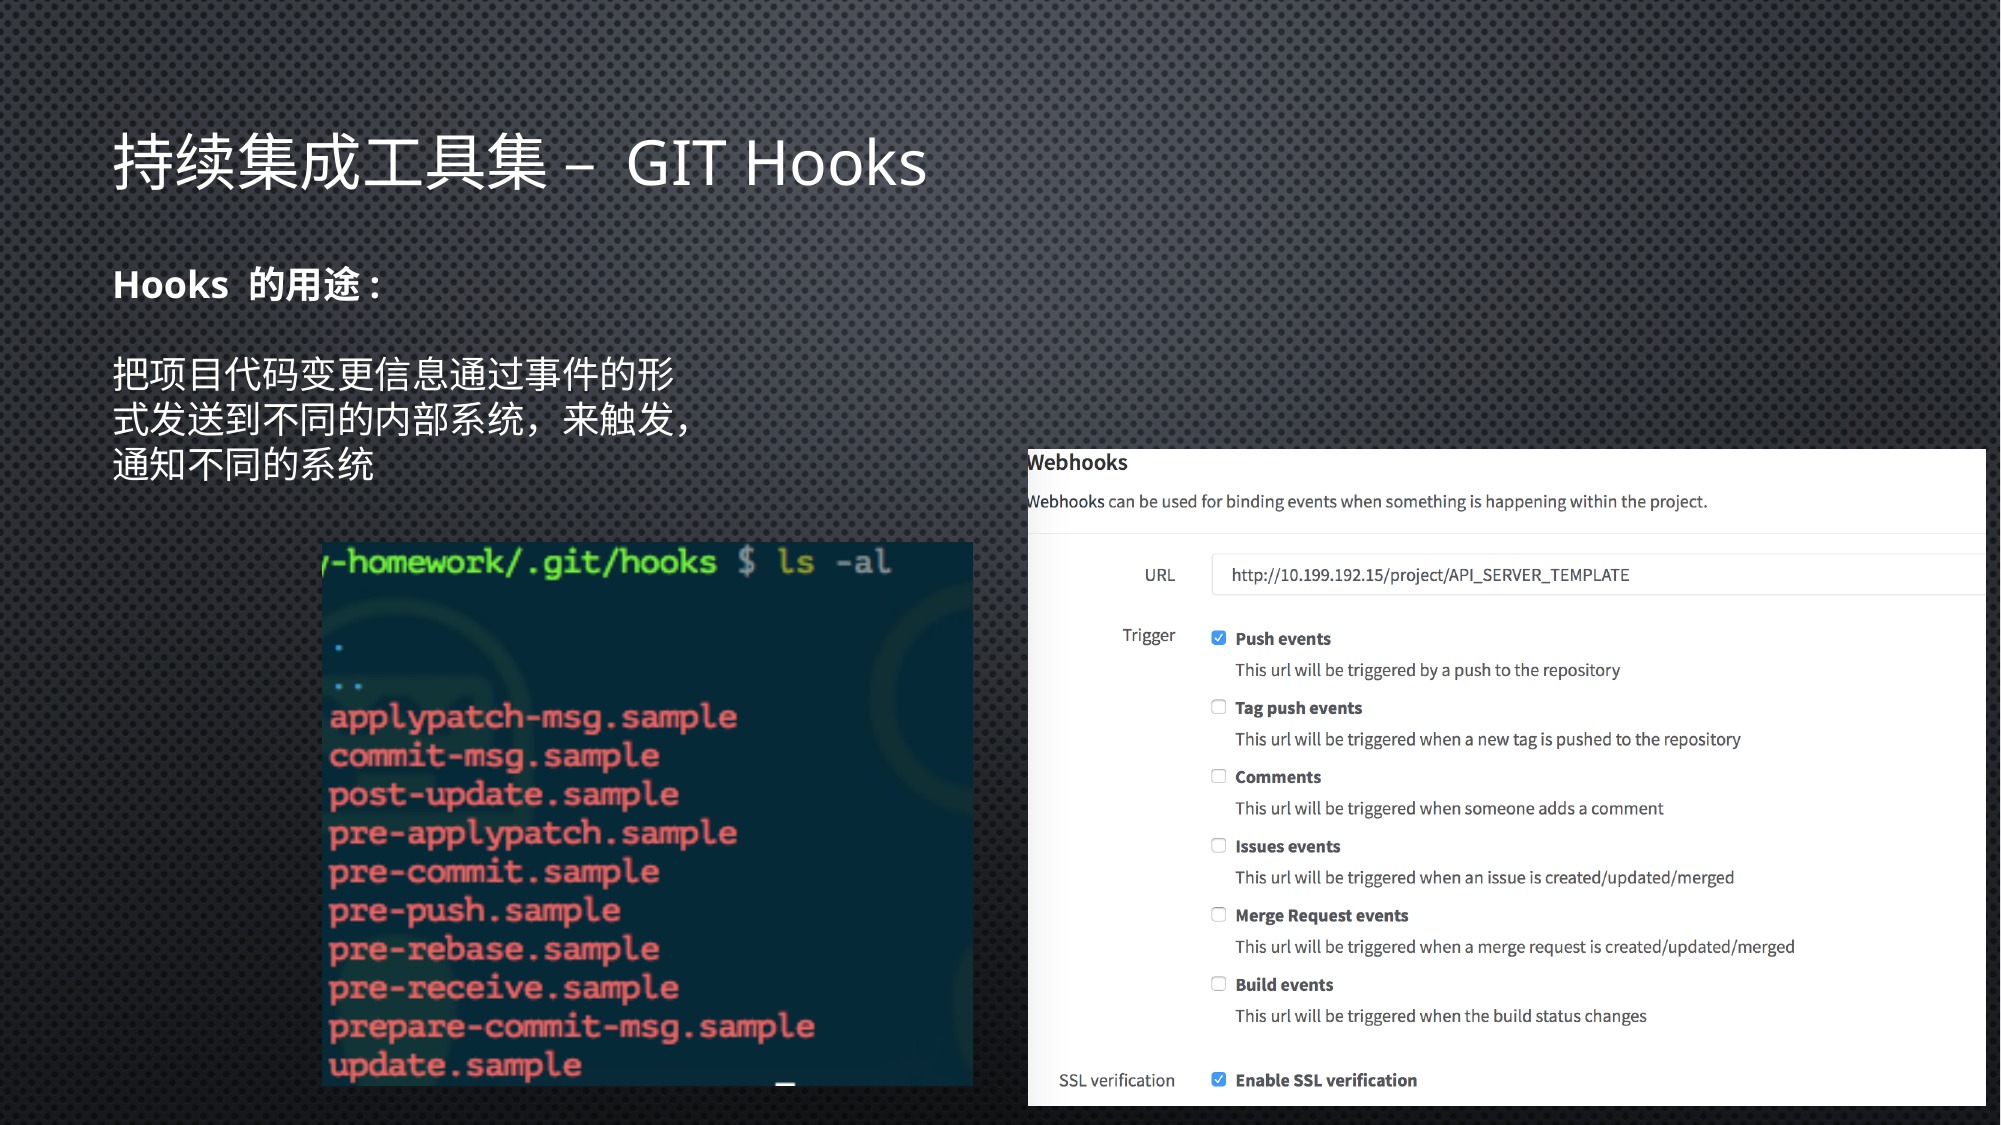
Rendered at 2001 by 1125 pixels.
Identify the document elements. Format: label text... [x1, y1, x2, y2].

picture [321, 542, 973, 1086]
text_box Hooks 的用途: 把项目代码变更信息通过事件的形式发送到不同的内部系统，来触发，通知不同的系统 [97, 253, 704, 493]
text_box 持续集成工具集 – GIT Hooks [97, 115, 1259, 206]
picture [1027, 449, 1986, 1106]
